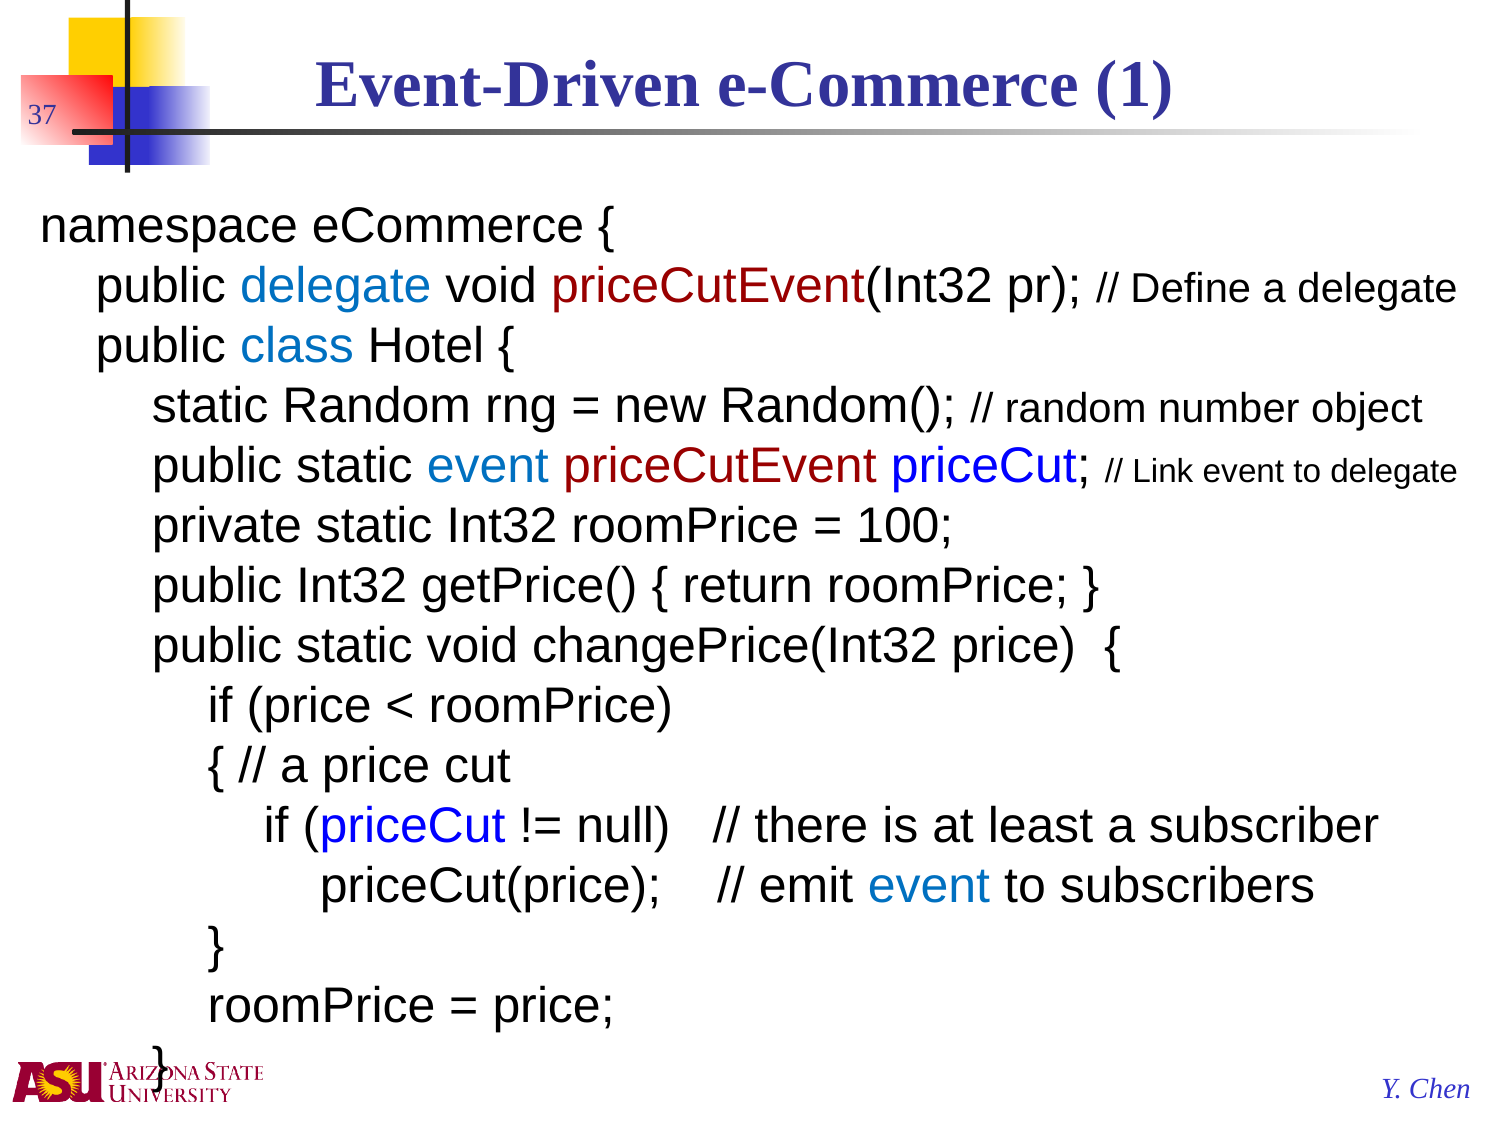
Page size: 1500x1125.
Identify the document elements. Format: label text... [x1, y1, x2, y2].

text_box namespace eCommerce { public delegate void priceCutEvent(Int32 pr); // Define a delegate public class Hotel { static Random rng = new Random(); // random number object public static event priceCutEvent priceCut; // Link event to delegate private static Int32 roomPrice = 100; public Int32 getPrice() { return roomPrice; } public static void changePrice(Int32 price) { if (price < roomPrice) { // a price cut if (priceCut != null) // there is at least a subscriber priceCut(price); // emit event to subscribers } roomPrice = price; } [24, 185, 1500, 1100]
picture [12, 1062, 263, 1102]
title Event-Driven e-Commerce (1) [299, 24, 1488, 128]
slide_number 37 [12, 62, 191, 138]
